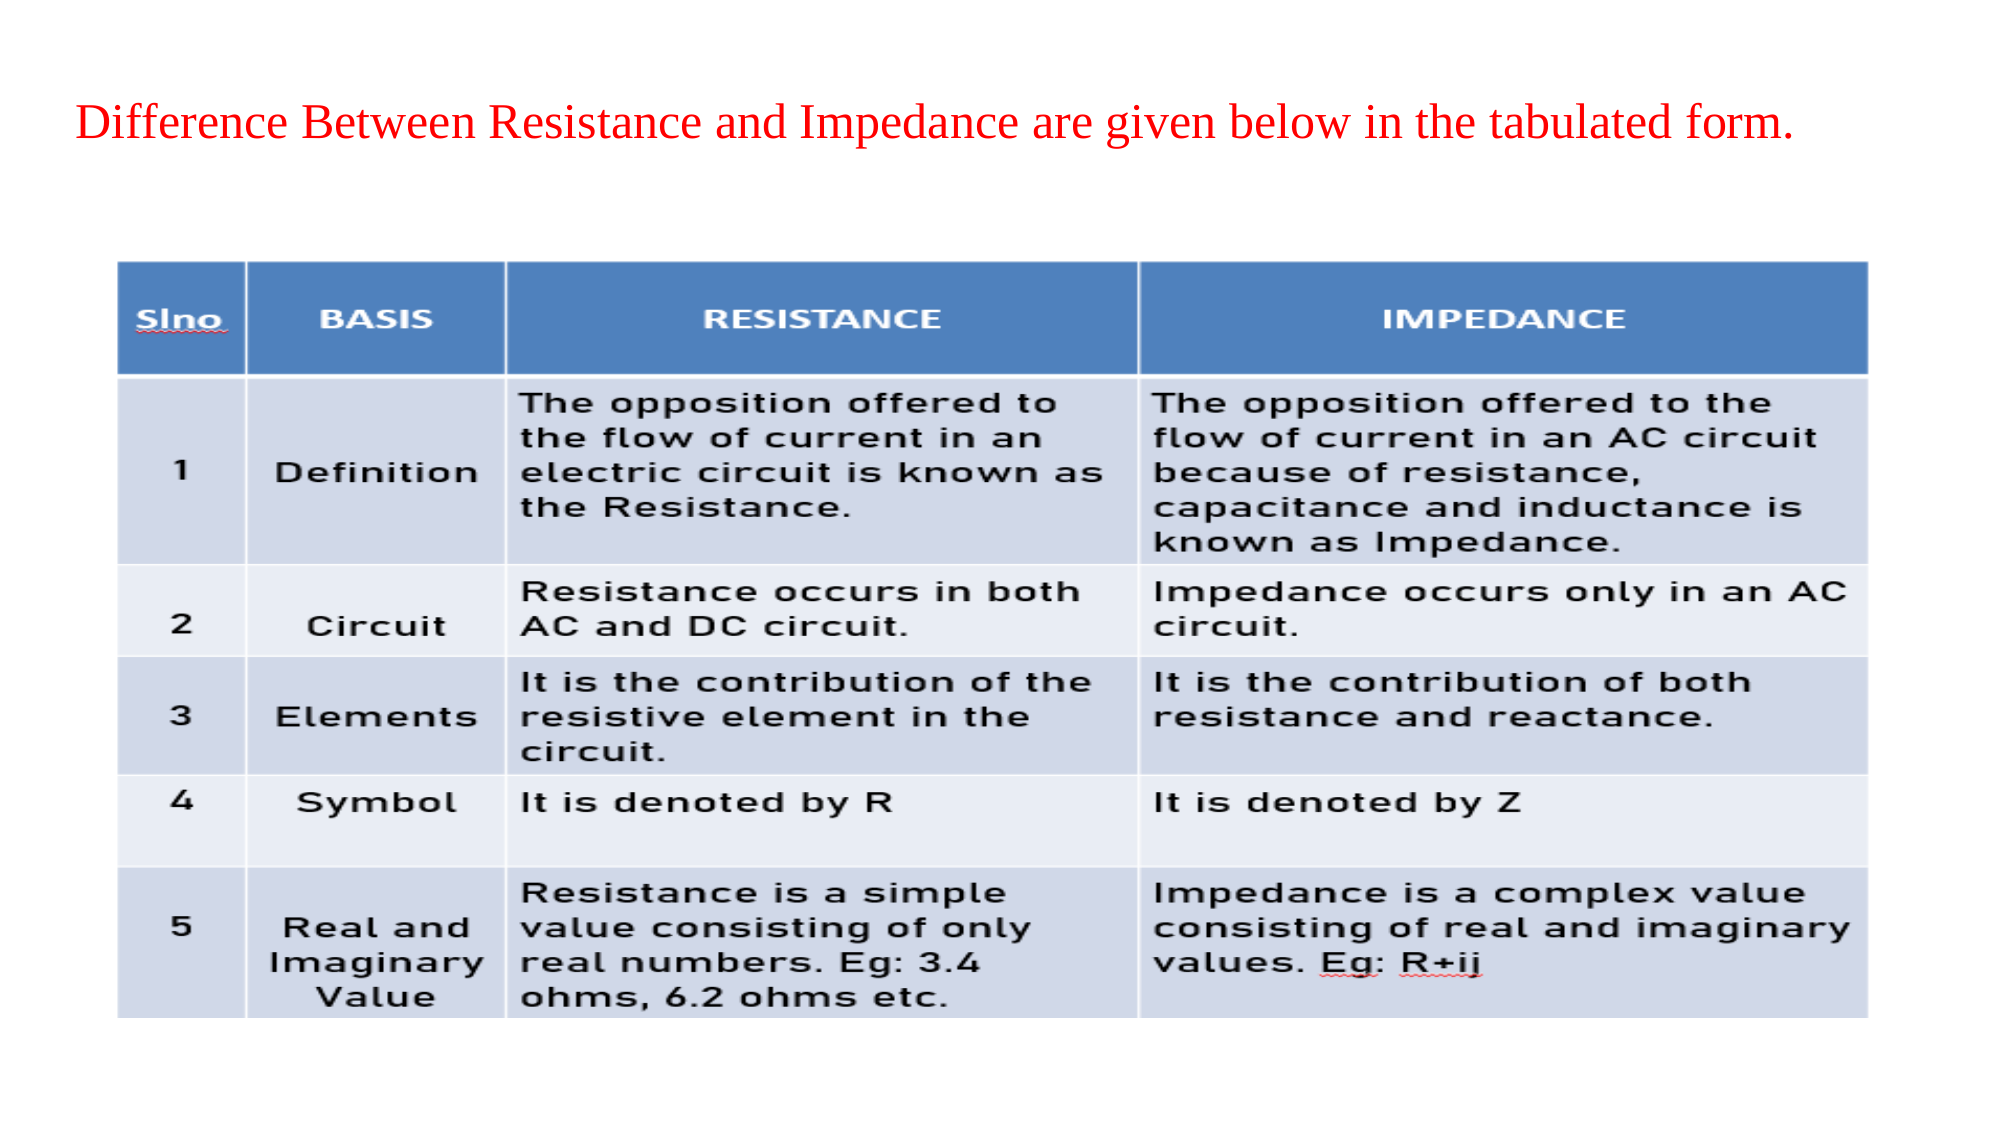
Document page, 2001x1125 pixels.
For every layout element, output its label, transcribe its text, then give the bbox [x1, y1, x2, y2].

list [116, 259, 1875, 1019]
title Difference Between Resistance and Impedance are given below in the tabulated form. [48, 59, 1863, 186]
